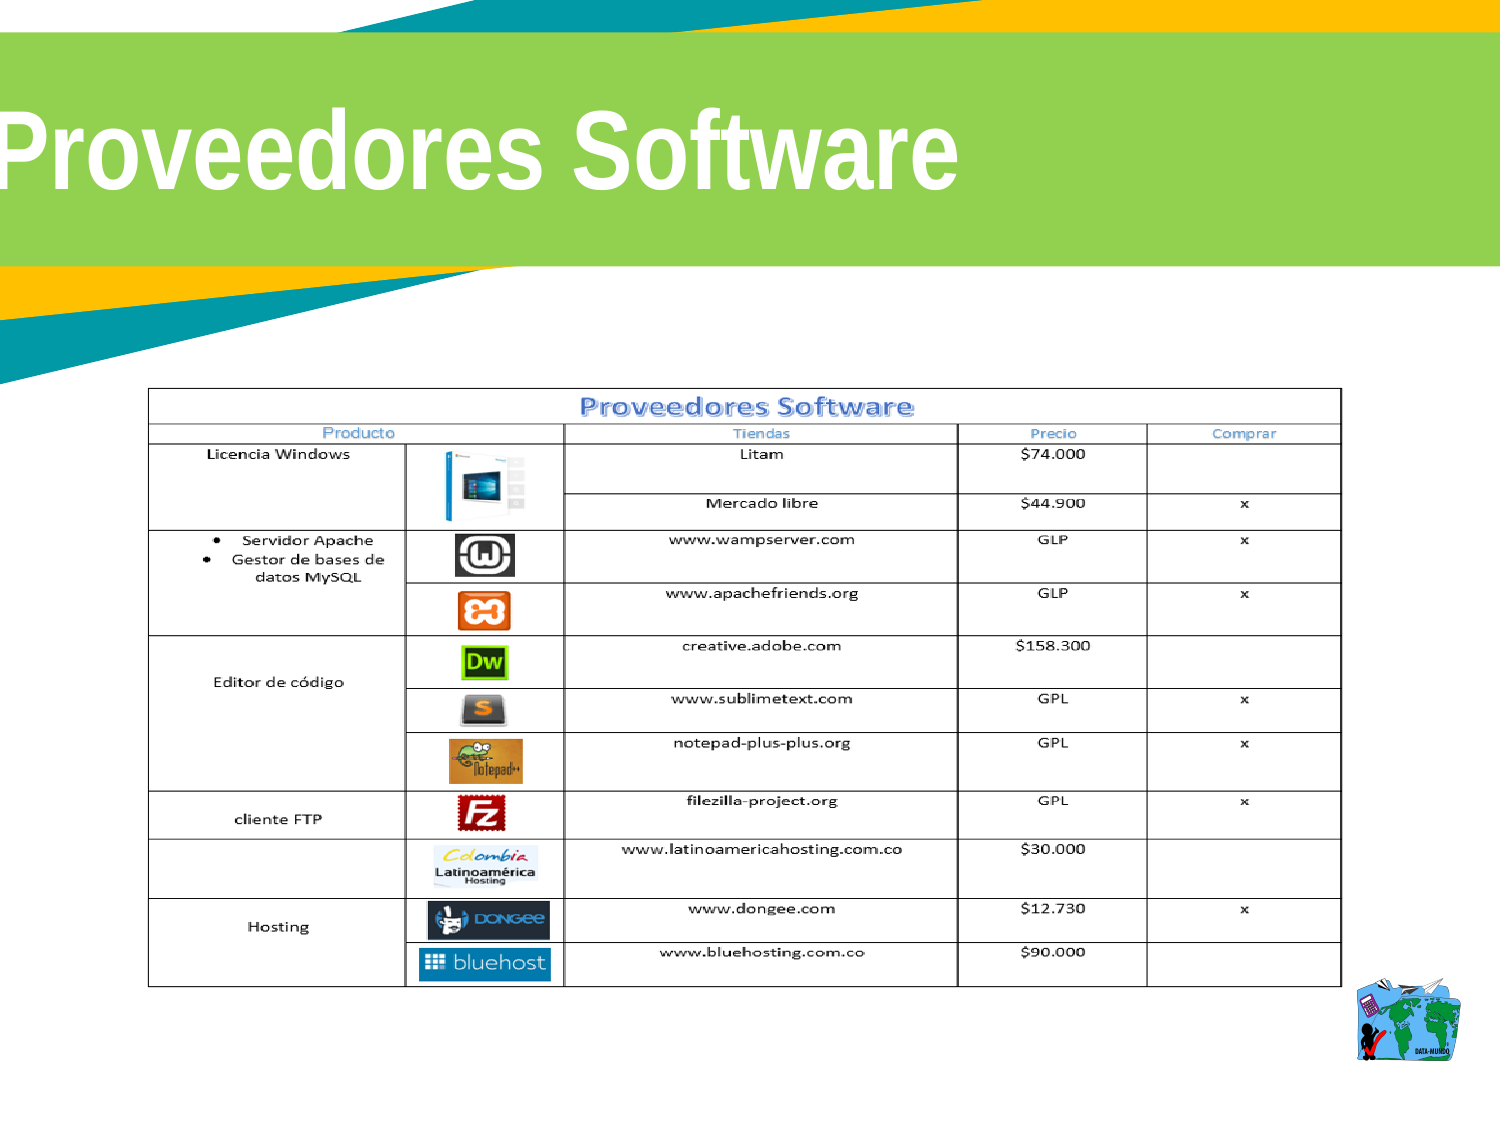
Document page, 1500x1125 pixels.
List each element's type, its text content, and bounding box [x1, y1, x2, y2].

text_box Proveedores Software [0, 68, 1500, 221]
picture [146, 385, 1346, 991]
picture [1353, 978, 1463, 1067]
